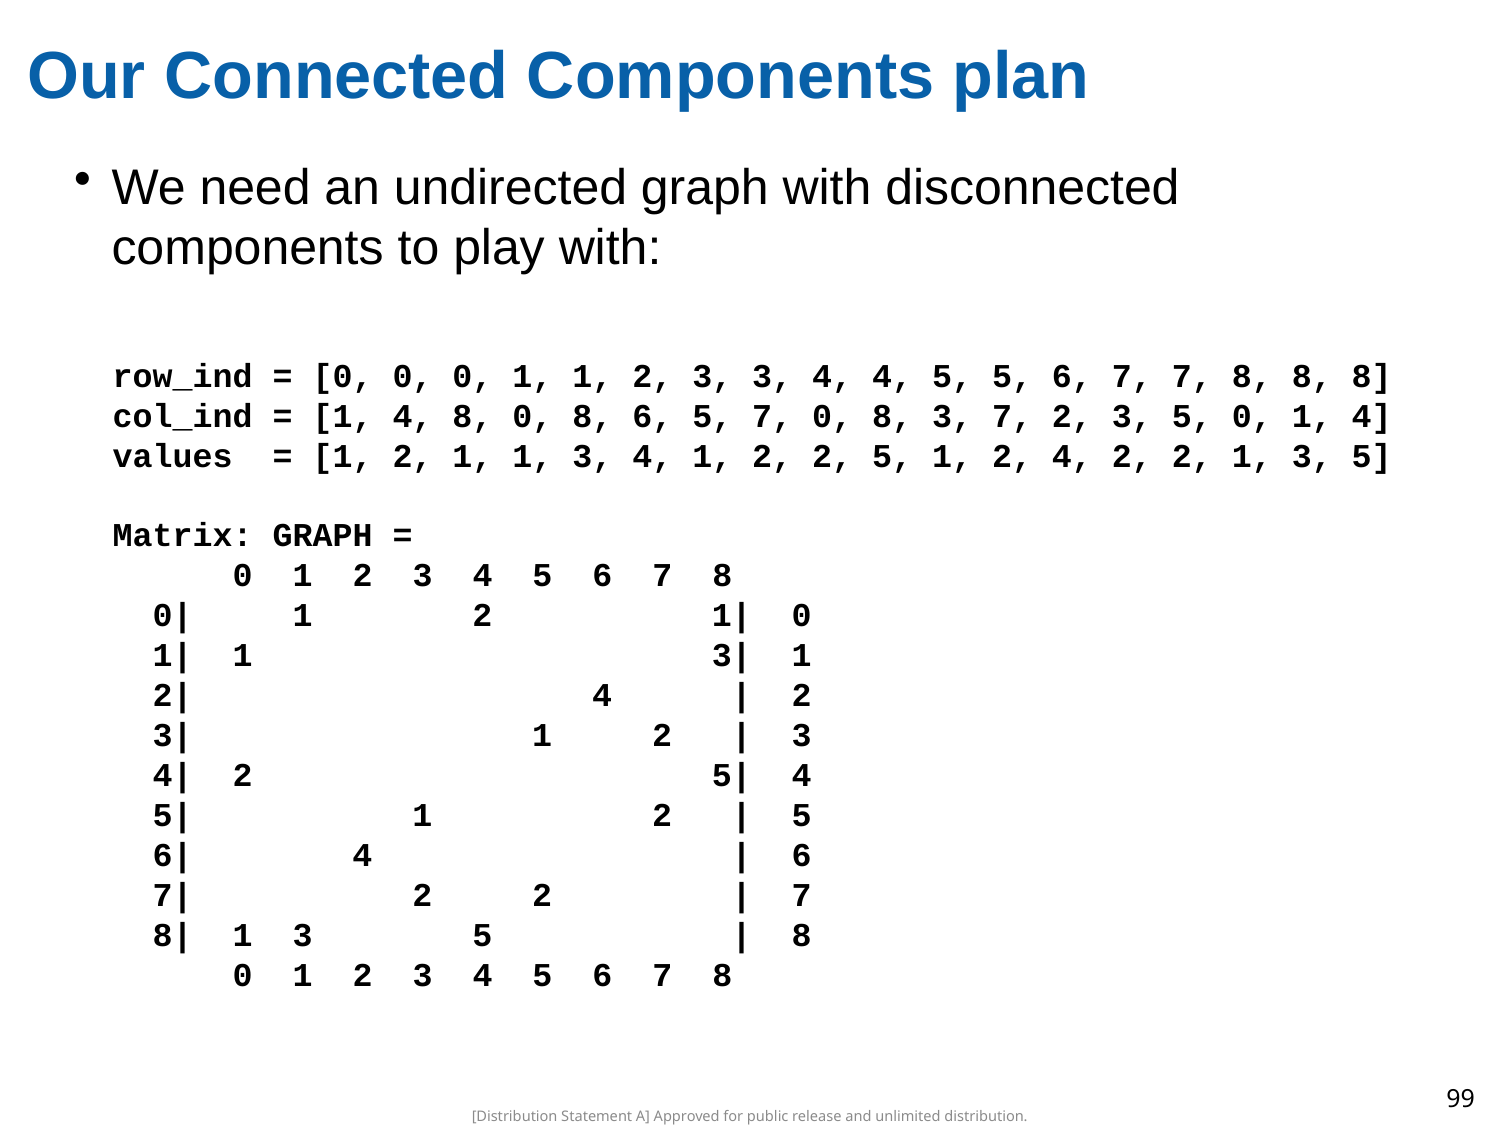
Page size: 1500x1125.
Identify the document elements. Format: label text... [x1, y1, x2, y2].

list We need an undirected graph with disconnected components to play with: [74, 154, 1427, 294]
title Our Connected Components plan [27, 31, 1379, 178]
text_box row_ind = [0, 0, 0, 1, 1, 2, 3, 3, 4, 4, 5, 5, 6, 7, 7, 8, 8, 8] col_ind = [1, 4, 8, 0, 8, 6, 5, 7, 0, 8, 3, 7, 2, 3, 5, 0, 1, 4] values = [1, 2, 1, 1, 3, 4, 1, 2, 2, 5, 1, 2, 4, 2, 2, 1, 3, 5] Matrix: GRAPH = 0 1 2 3 4 5 6 7 8 0| 1 2 1| 0 1| 1 3| 1 2| 4 | 2 3| 1 2 | 3 4| 2 5| 4 5| 1 2 | 5 6| 4 | 6 7| 2 2 | 7 8| 1 3 5 | 8 0 1 2 3 4 5 6 7 8 [98, 346, 1450, 1001]
slide_number 99 [1431, 1074, 1500, 1125]
